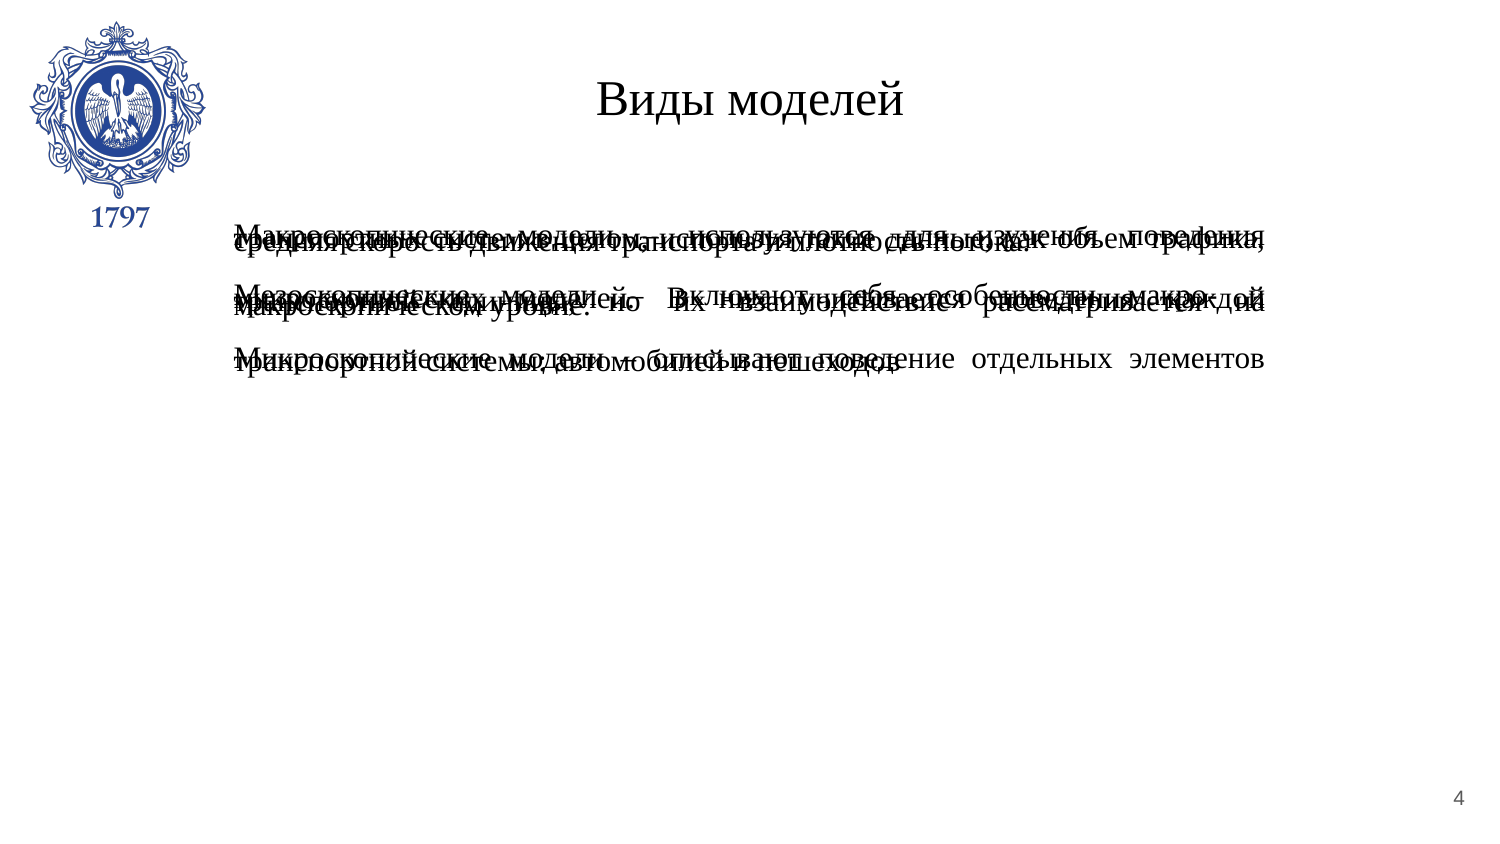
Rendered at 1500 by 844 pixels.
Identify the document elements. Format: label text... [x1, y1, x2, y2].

title Виды моделей [218, 0, 1282, 227]
list Макроскопические модели – используются для изучения поведения транспортных систем в целом, используя такие данные, как объем трафика, средняя скорость движения транспорта и плотность потока. Мезоскопические модели – включают себя особенности макро- и микроскопических моделей. В них учитывается поведения каждой транспортной единицы, но их взаимодействие рассматривается на макроскопическом уровне. Микроскопические модели – описывают поведение отдельных элементов транспортной системы: автомобилей и пешеходов [218, 227, 1282, 732]
slide_number ‹#› [1389, 764, 1480, 830]
picture [28, 21, 207, 228]
